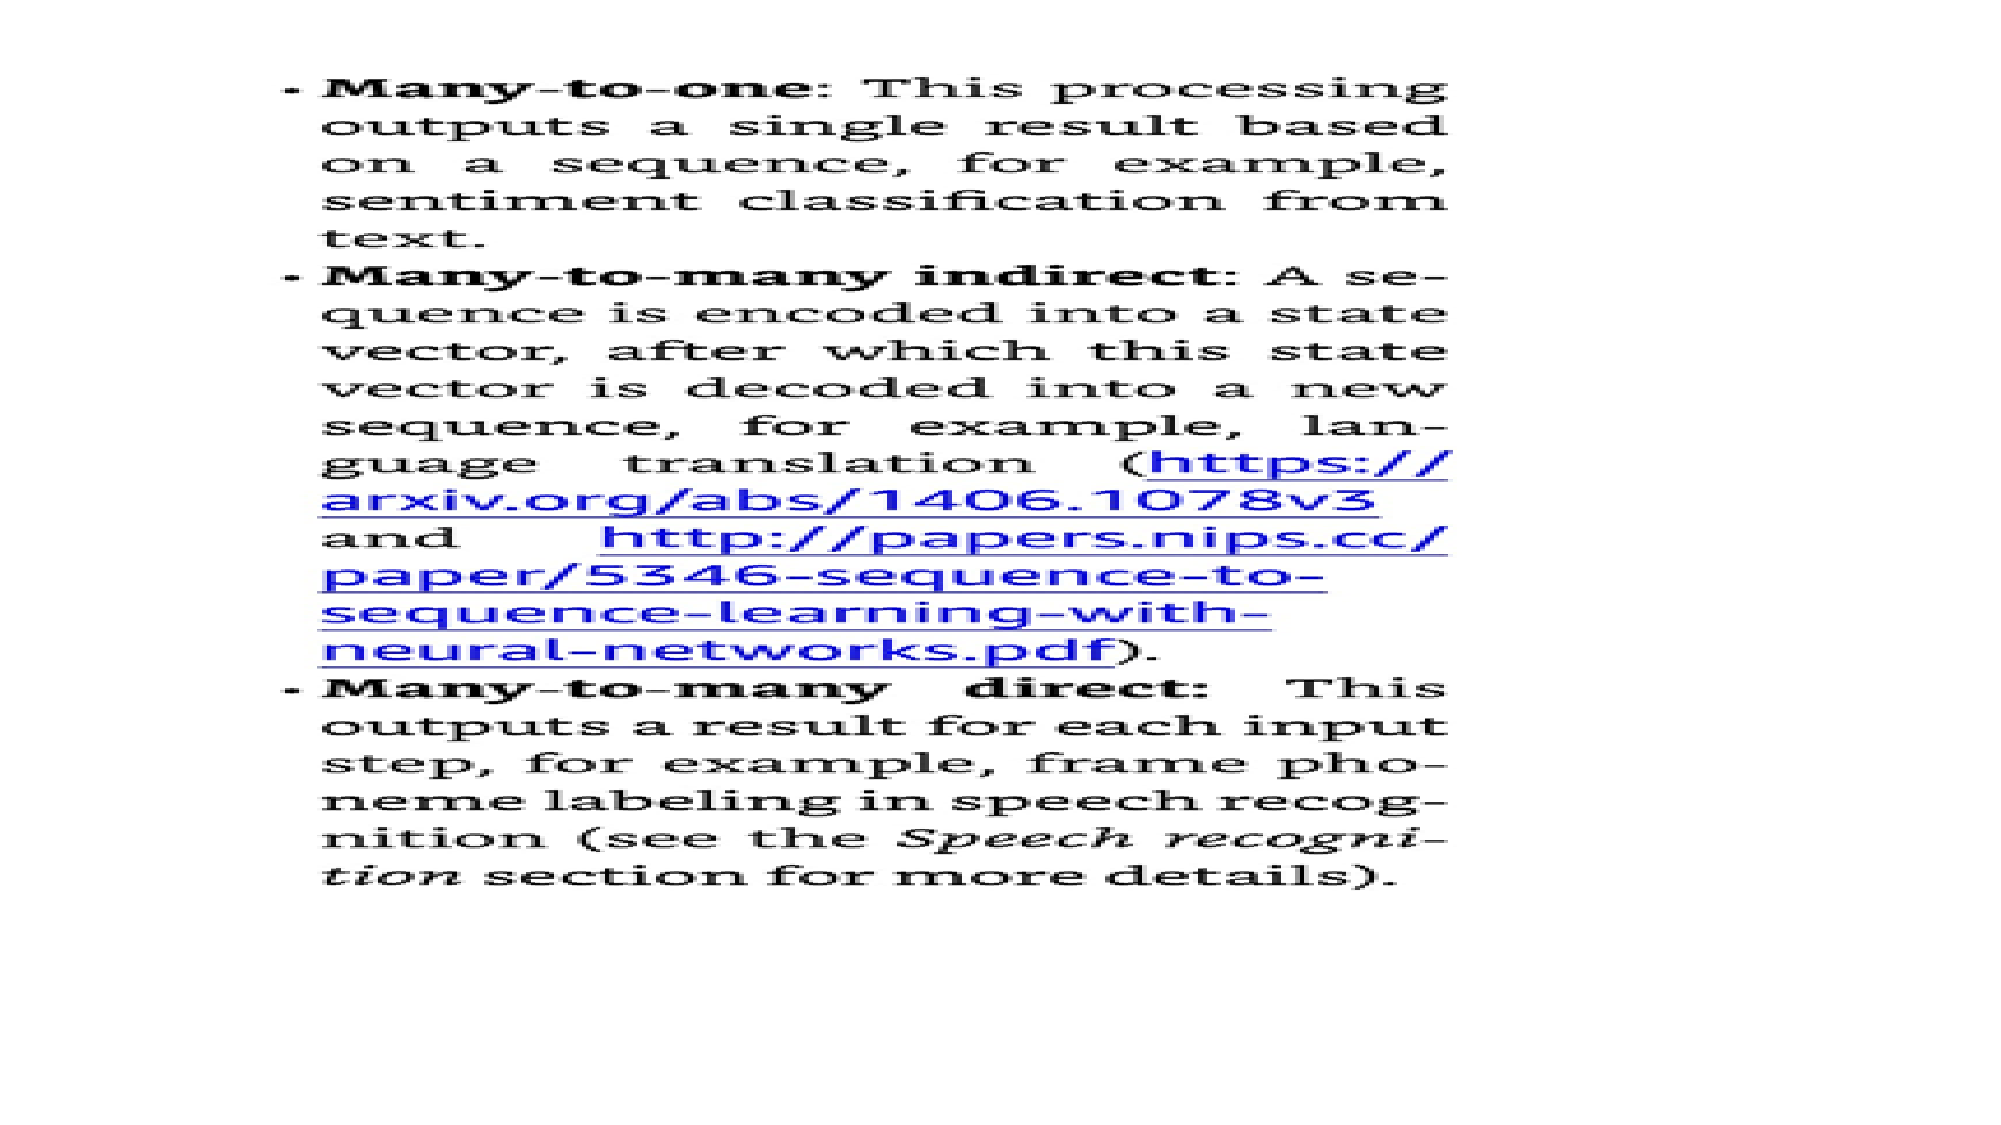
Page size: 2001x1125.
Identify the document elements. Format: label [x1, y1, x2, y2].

picture [128, 65, 1773, 912]
